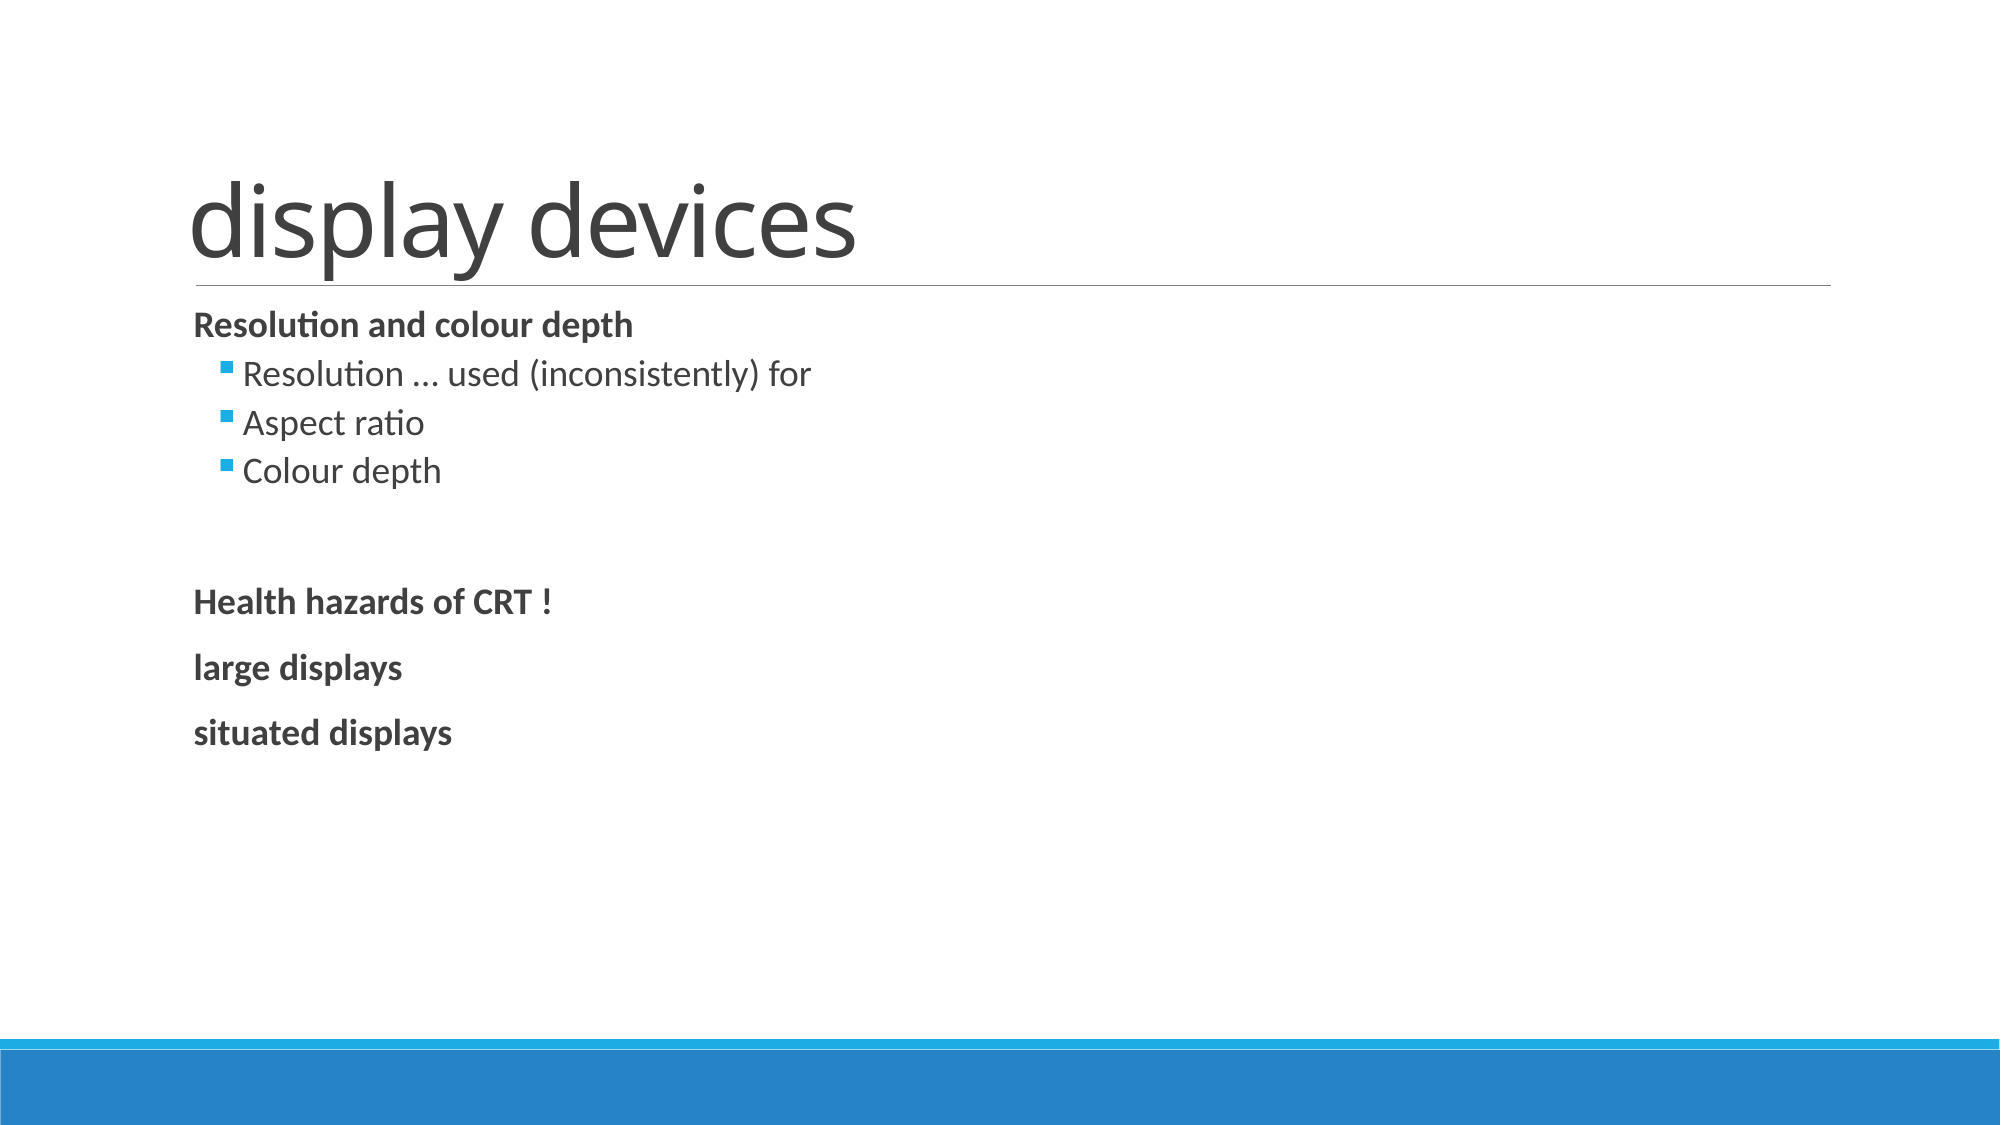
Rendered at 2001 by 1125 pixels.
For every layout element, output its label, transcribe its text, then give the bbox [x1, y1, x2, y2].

list Resolution and colour depth Resolution … used (inconsistently) for Aspect ratio Colour depth Health hazards of CRT ! large displays situated displays [179, 304, 1831, 1023]
title display devices [179, 46, 1831, 286]
